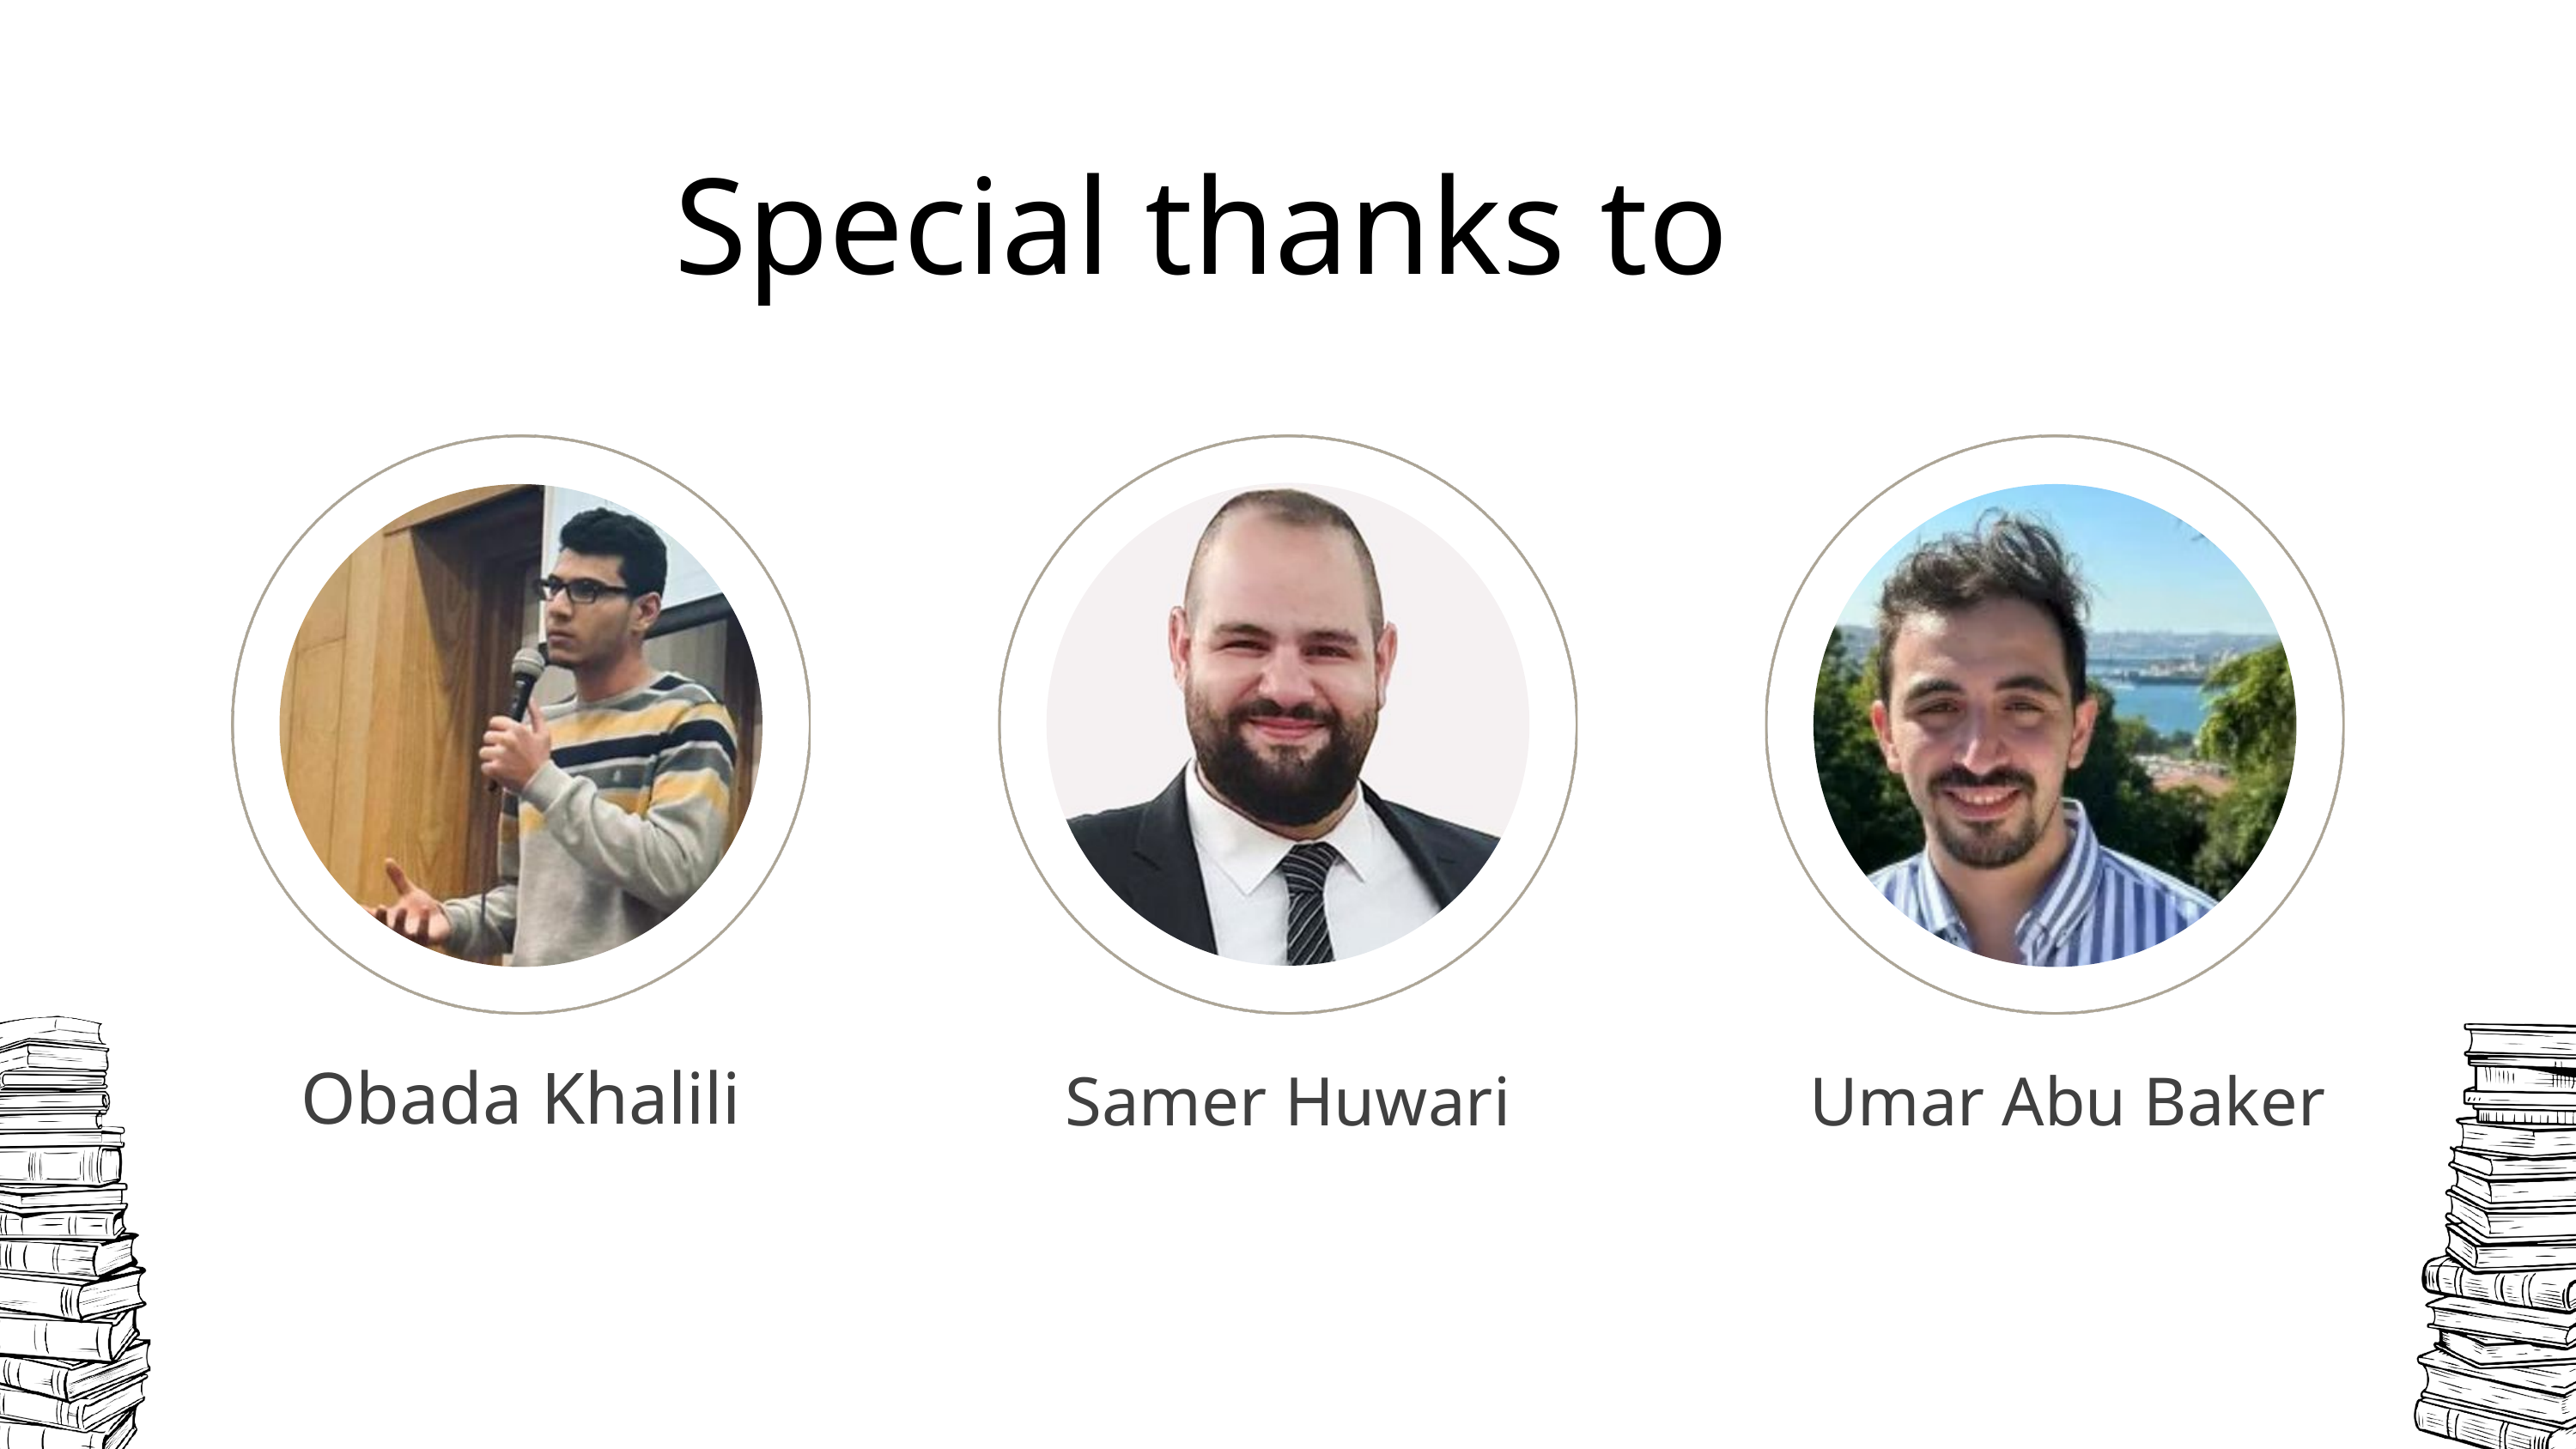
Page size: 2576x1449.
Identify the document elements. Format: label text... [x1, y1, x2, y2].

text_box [1046, 482, 1530, 967]
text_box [1813, 483, 2297, 967]
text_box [279, 483, 763, 967]
text_box [0, 1002, 173, 1449]
text_box Special thanks to [674, 115, 1902, 301]
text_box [1800, 470, 2310, 979]
text_box [998, 434, 1578, 1015]
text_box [1033, 470, 1543, 979]
text_box [231, 434, 811, 1015]
text_box Umar Abu Baker [1765, 1072, 2370, 1139]
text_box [266, 470, 776, 979]
text_box Obada Khalili [199, 1067, 843, 1139]
text_box [1765, 434, 2345, 1015]
text_box Samer Huwari [984, 1071, 1592, 1139]
text_box [2370, 1014, 2576, 1449]
